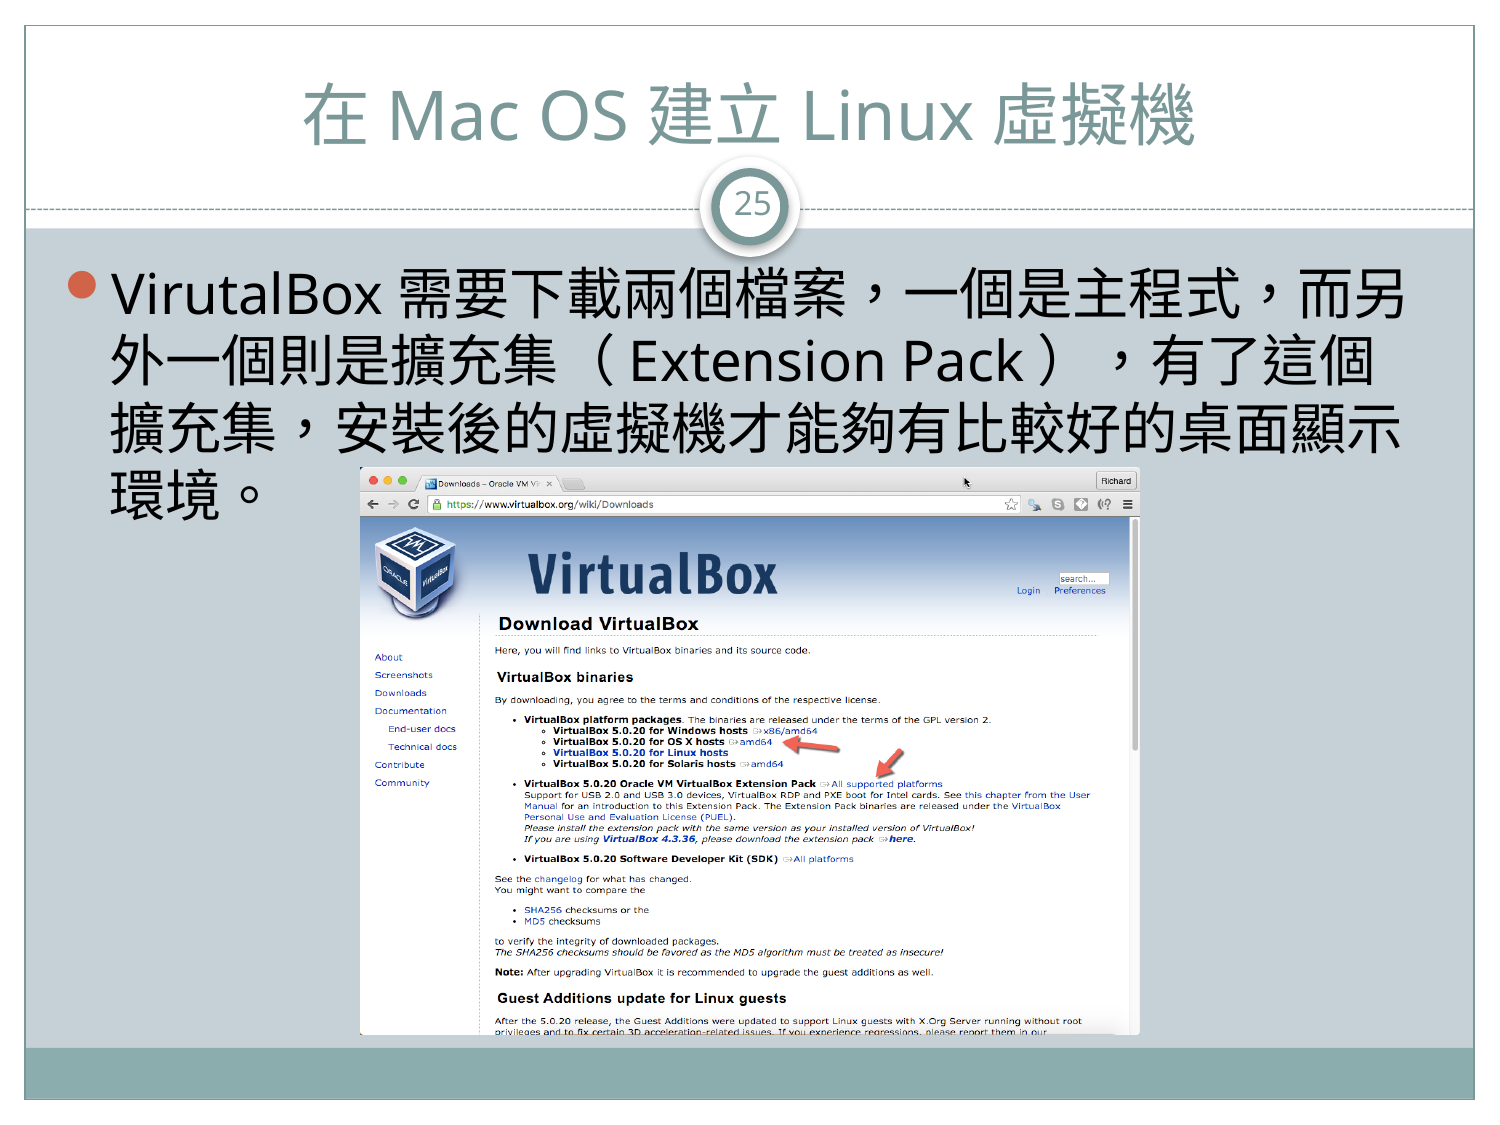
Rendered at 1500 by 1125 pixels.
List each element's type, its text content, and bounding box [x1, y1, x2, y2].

picture [359, 467, 1140, 1036]
slide_number 25 [715, 168, 791, 241]
list VirutalBox需要下載兩個檔案，一個是主程式，而另外一個則是擴充集（Extension Pack），有了這個擴充集，安裝後的虛擬機才能夠有比較好的桌面顯示環境。 [49, 250, 1445, 1001]
title 在Mac OS建立Linux虛擬機 [49, 37, 1450, 162]
